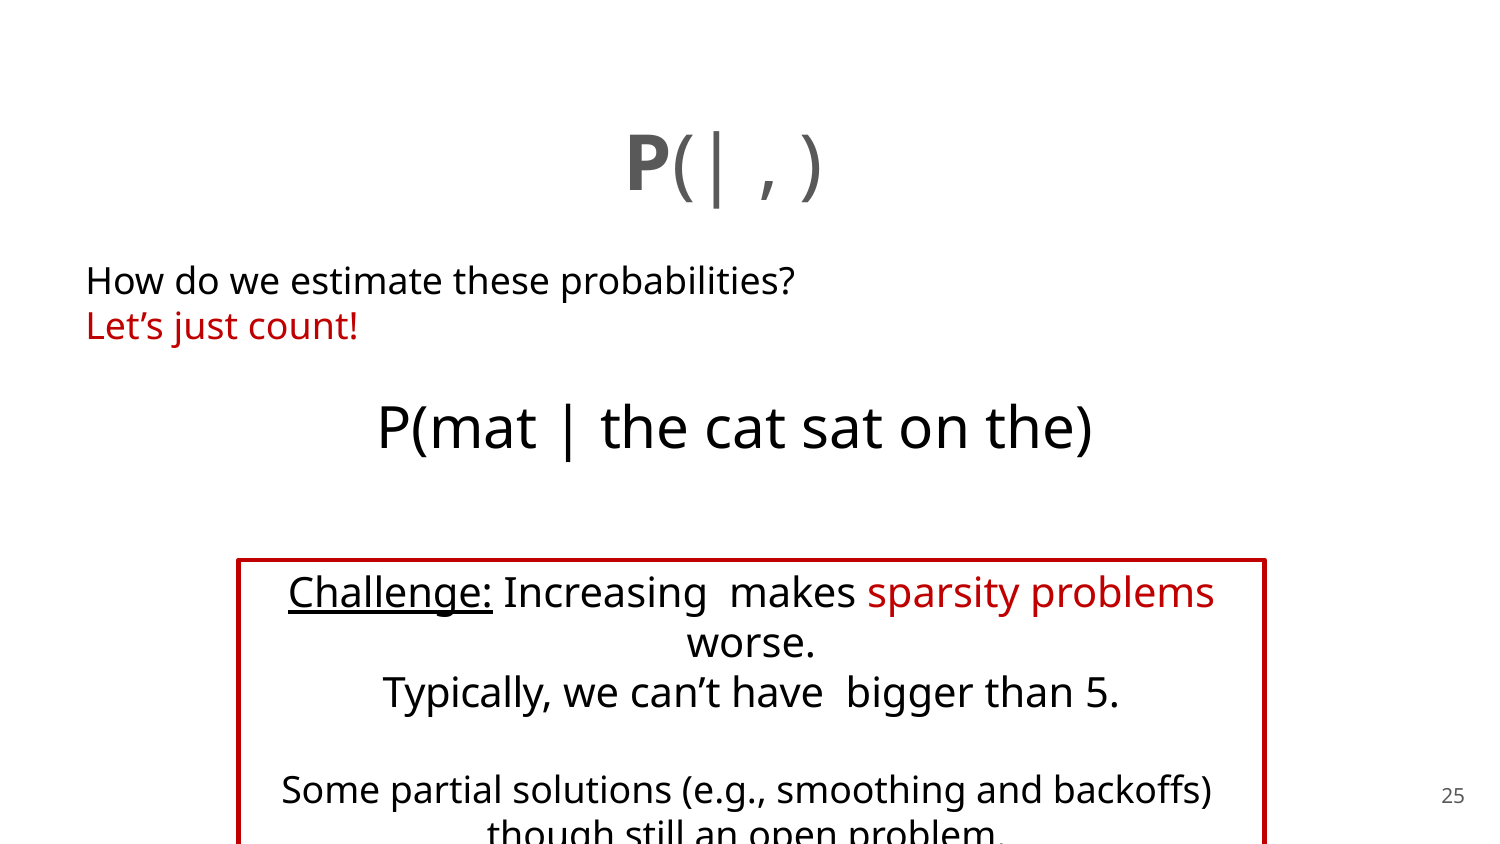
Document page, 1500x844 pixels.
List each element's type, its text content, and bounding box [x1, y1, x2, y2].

slide_number 25 [1389, 764, 1480, 830]
text_box How do we estimate these probabilities? Let’s just count! [70, 249, 1389, 445]
